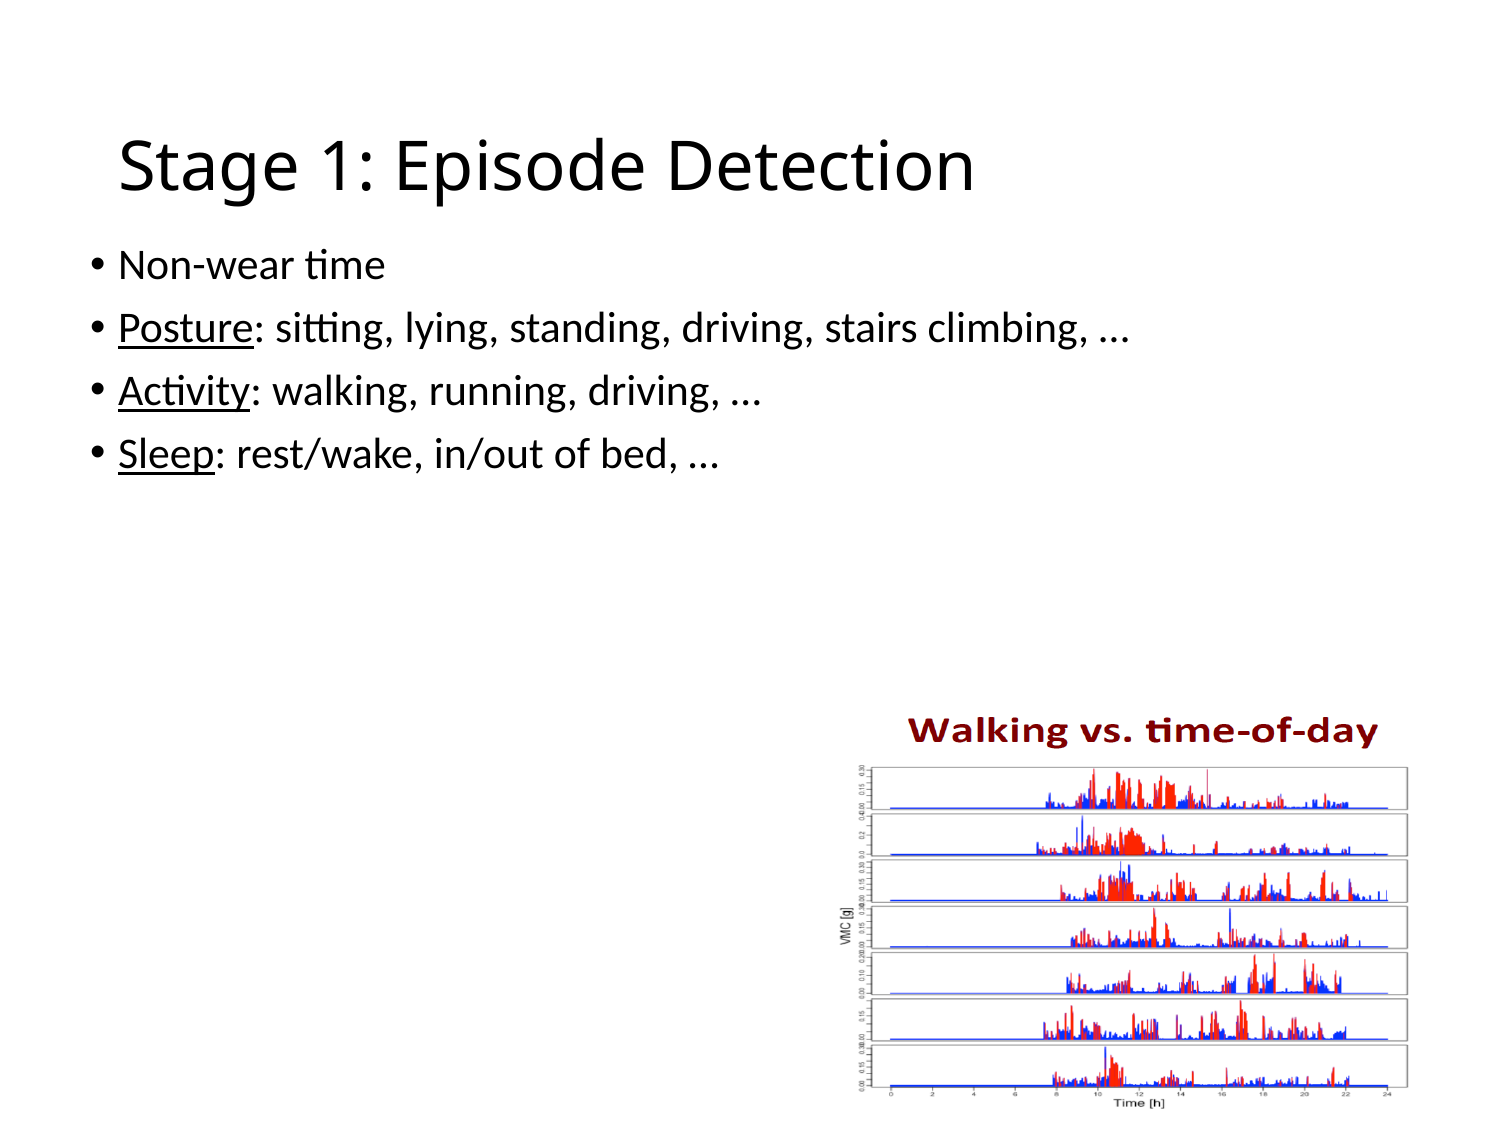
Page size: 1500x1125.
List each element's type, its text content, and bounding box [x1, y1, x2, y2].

title Stage 1: Episode Detection [103, 59, 1397, 234]
picture [798, 707, 1440, 1110]
list Non-wear time Posture: sitting, lying, standing, driving, stairs climbing, … Activity: walking, running, driving, … Sleep: rest/wake, in/out of bed, … [75, 234, 1425, 978]
